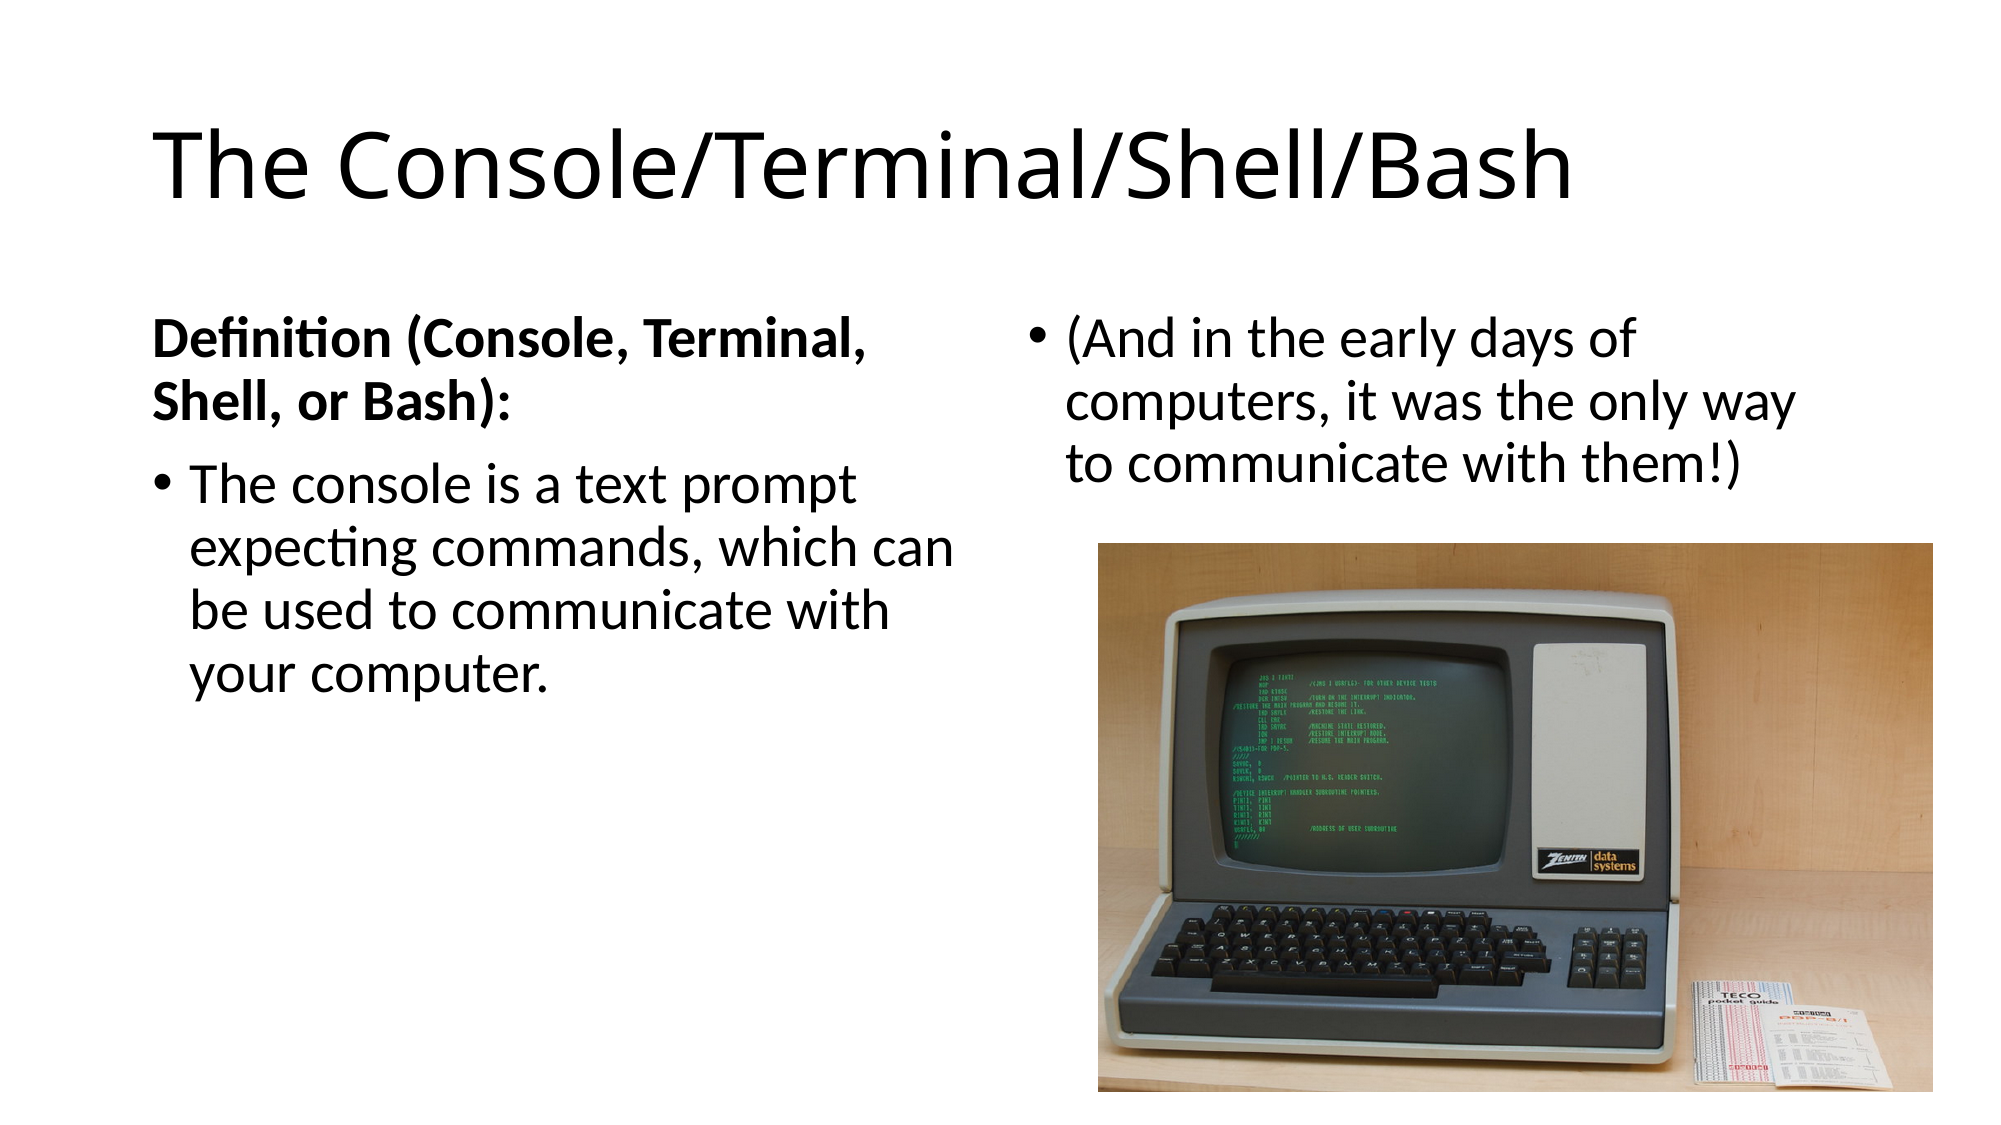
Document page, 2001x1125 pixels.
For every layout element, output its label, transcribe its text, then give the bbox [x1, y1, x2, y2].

picture [1098, 543, 1933, 1092]
title The Console/Terminal/Shell/Bash [137, 59, 1863, 278]
list (And in the early days of computers, it was the only way to communicate with them!) [1012, 299, 1863, 1125]
list Definition (Console, Terminal, Shell, or Bash): The console is a text prompt expecting commands, which can be used to communicate with your computer. [137, 299, 988, 1125]
